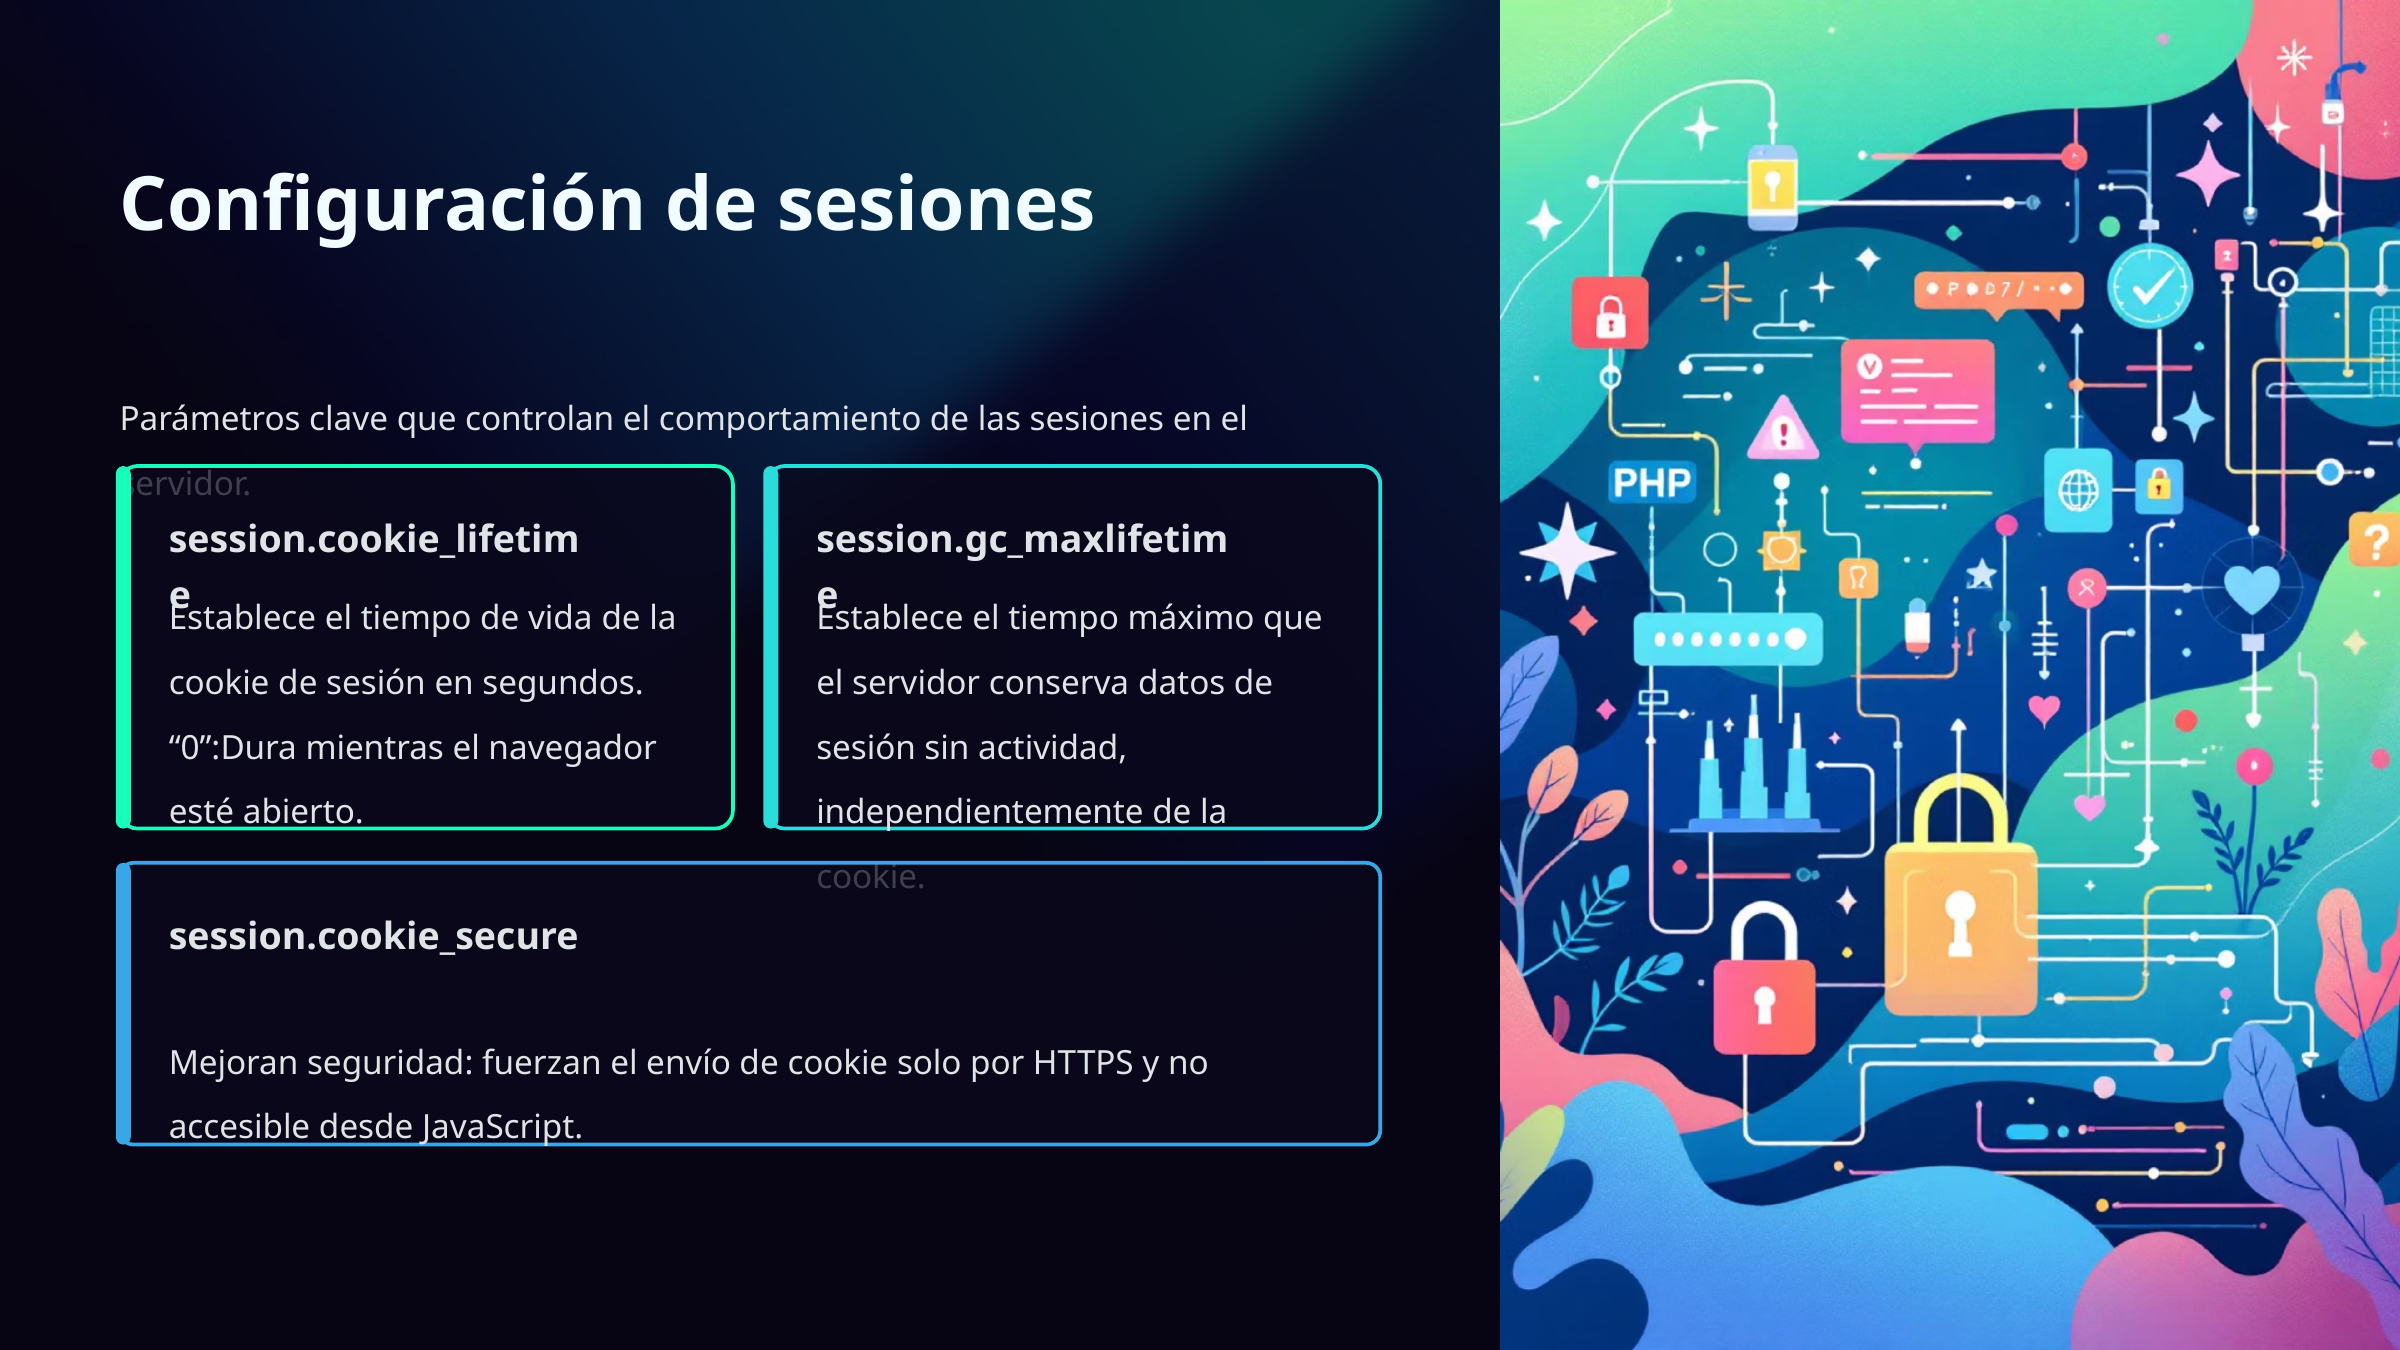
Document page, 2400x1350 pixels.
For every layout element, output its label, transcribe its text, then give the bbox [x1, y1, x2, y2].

text_box Mejoran seguridad: fuerzan el envío de cookie solo por HTTPS y no accesible desde JavaScript. [168, 1016, 1343, 1181]
text_box [763, 466, 779, 829]
text_box Establece el tiempo máximo que el servidor conserva datos de sesión sin actividad, independientemente de la cookie. [816, 571, 1343, 791]
text_box Establece el tiempo de vida de la cookie de sesión en segundos. “0”:Dura mientras el navegador esté abierto. [168, 571, 695, 791]
text_box [776, 465, 1381, 829]
text_box [115, 466, 131, 829]
picture [1499, 0, 2400, 1350]
text_box [128, 862, 1381, 1145]
text_box Configuración de sesiones [119, 131, 1381, 322]
text_box session.cookie_lifetime [168, 503, 589, 552]
text_box session.gc_maxlifetime [816, 503, 1237, 552]
text_box [129, 465, 733, 829]
text_box session.cookie_secure [168, 900, 1207, 996]
text_box [115, 862, 131, 1145]
text_box Parámetros clave que controlan el comportamiento de las sesiones en el servidor. [119, 372, 1381, 428]
